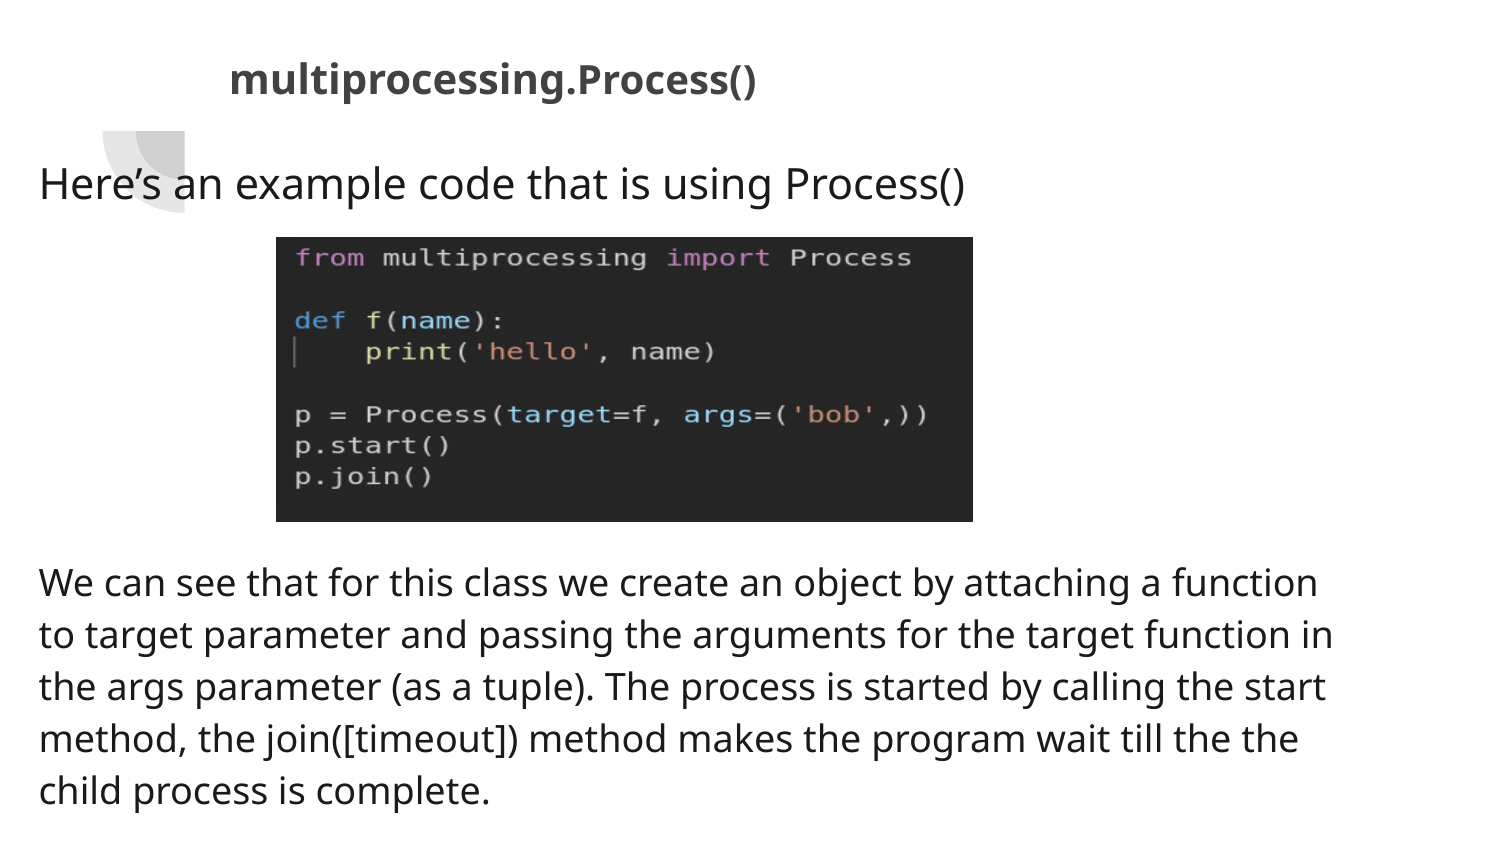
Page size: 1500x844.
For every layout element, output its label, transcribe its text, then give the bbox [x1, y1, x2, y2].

list Here’s an example code that is using Process() We can see that for this class we create an object by attaching a function to target parameter and passing the arguments for the target function in the args parameter (as a tuple). The process is started by calling the start method, the join([timeout]) method makes the program wait till the the child process is complete. [23, 133, 1368, 832]
title multiprocessing.Process() [213, 37, 1368, 133]
picture [275, 237, 973, 522]
